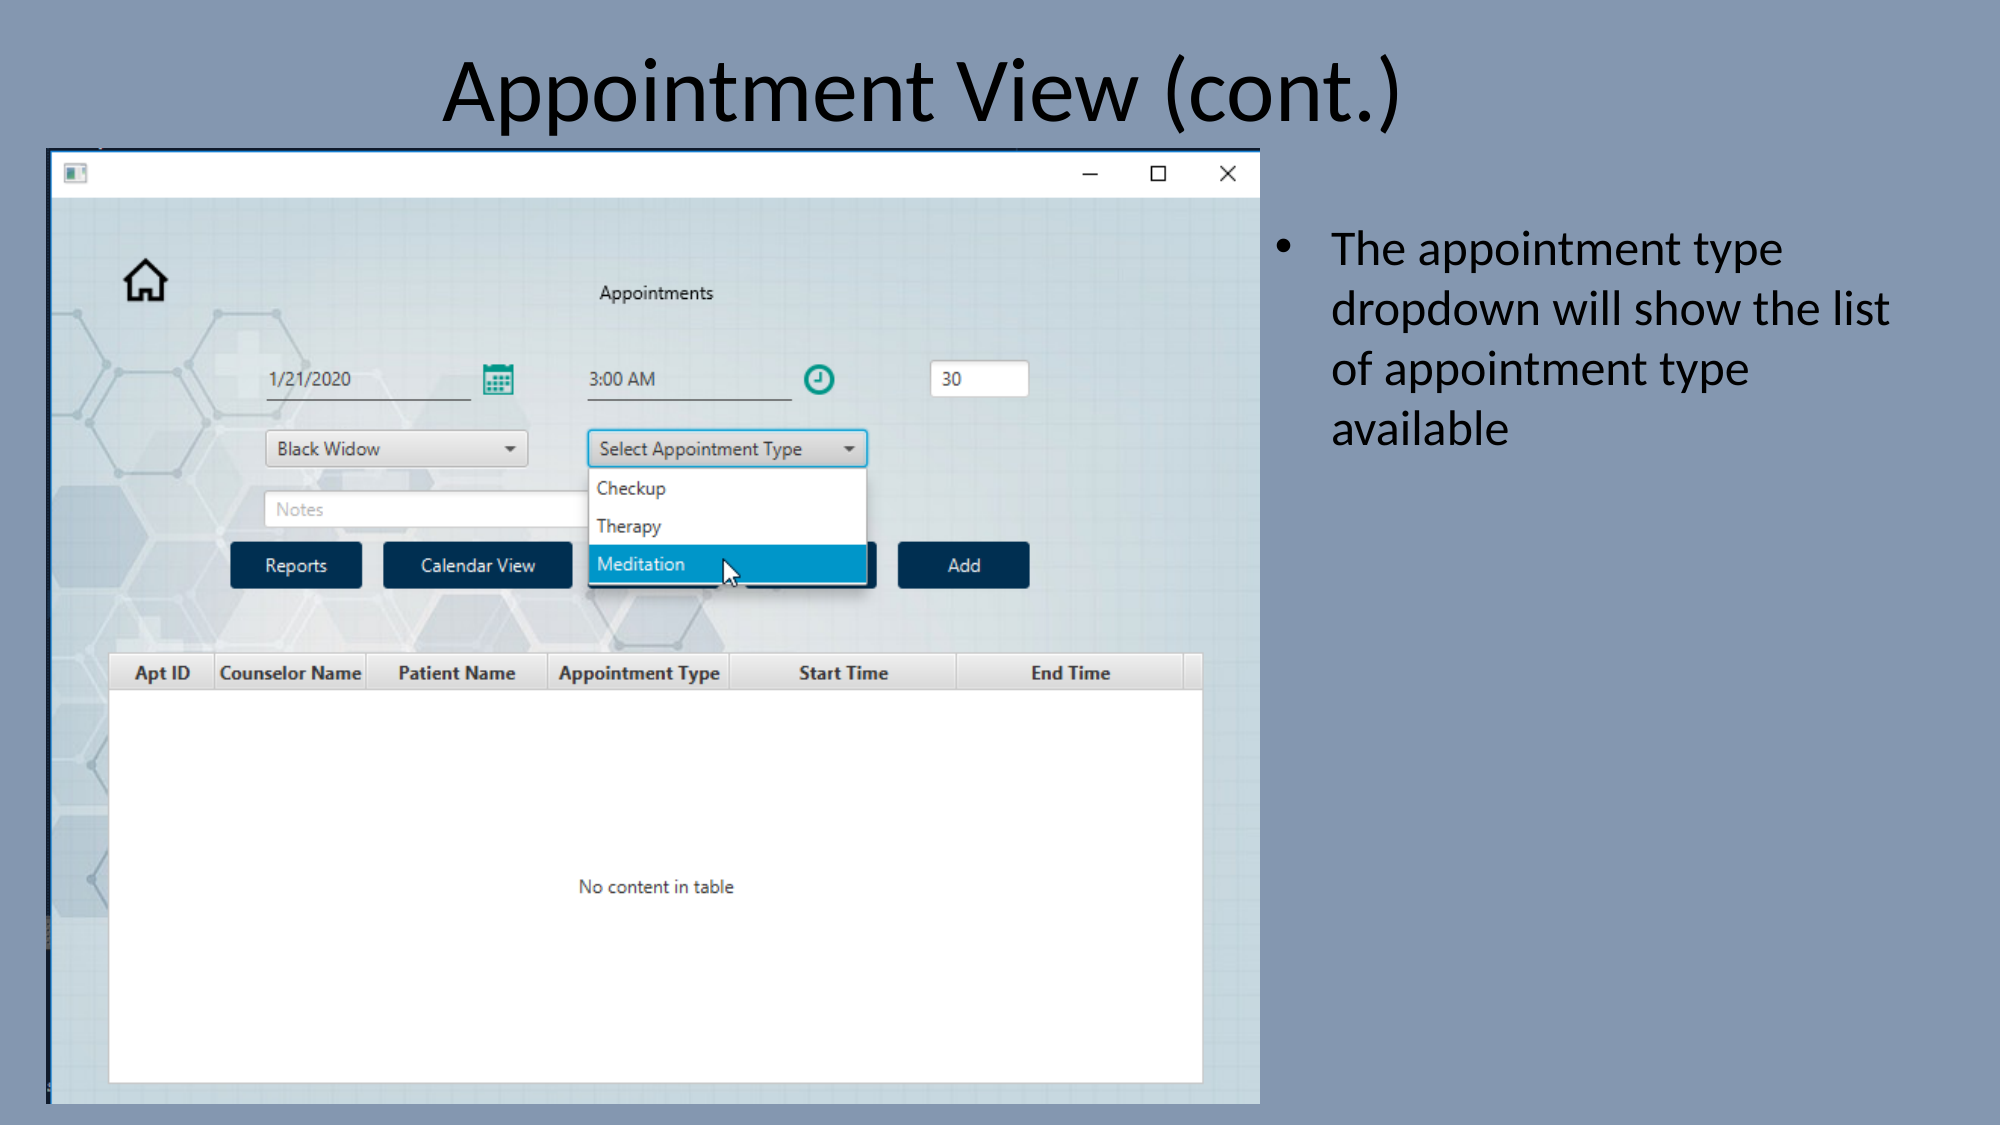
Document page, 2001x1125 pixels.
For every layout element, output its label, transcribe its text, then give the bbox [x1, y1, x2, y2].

text_box Appointment View (cont.) [412, 22, 1435, 148]
text_box The appointment type dropdown will show the list of appointment type available [1260, 208, 1948, 463]
picture [46, 148, 1260, 1104]
